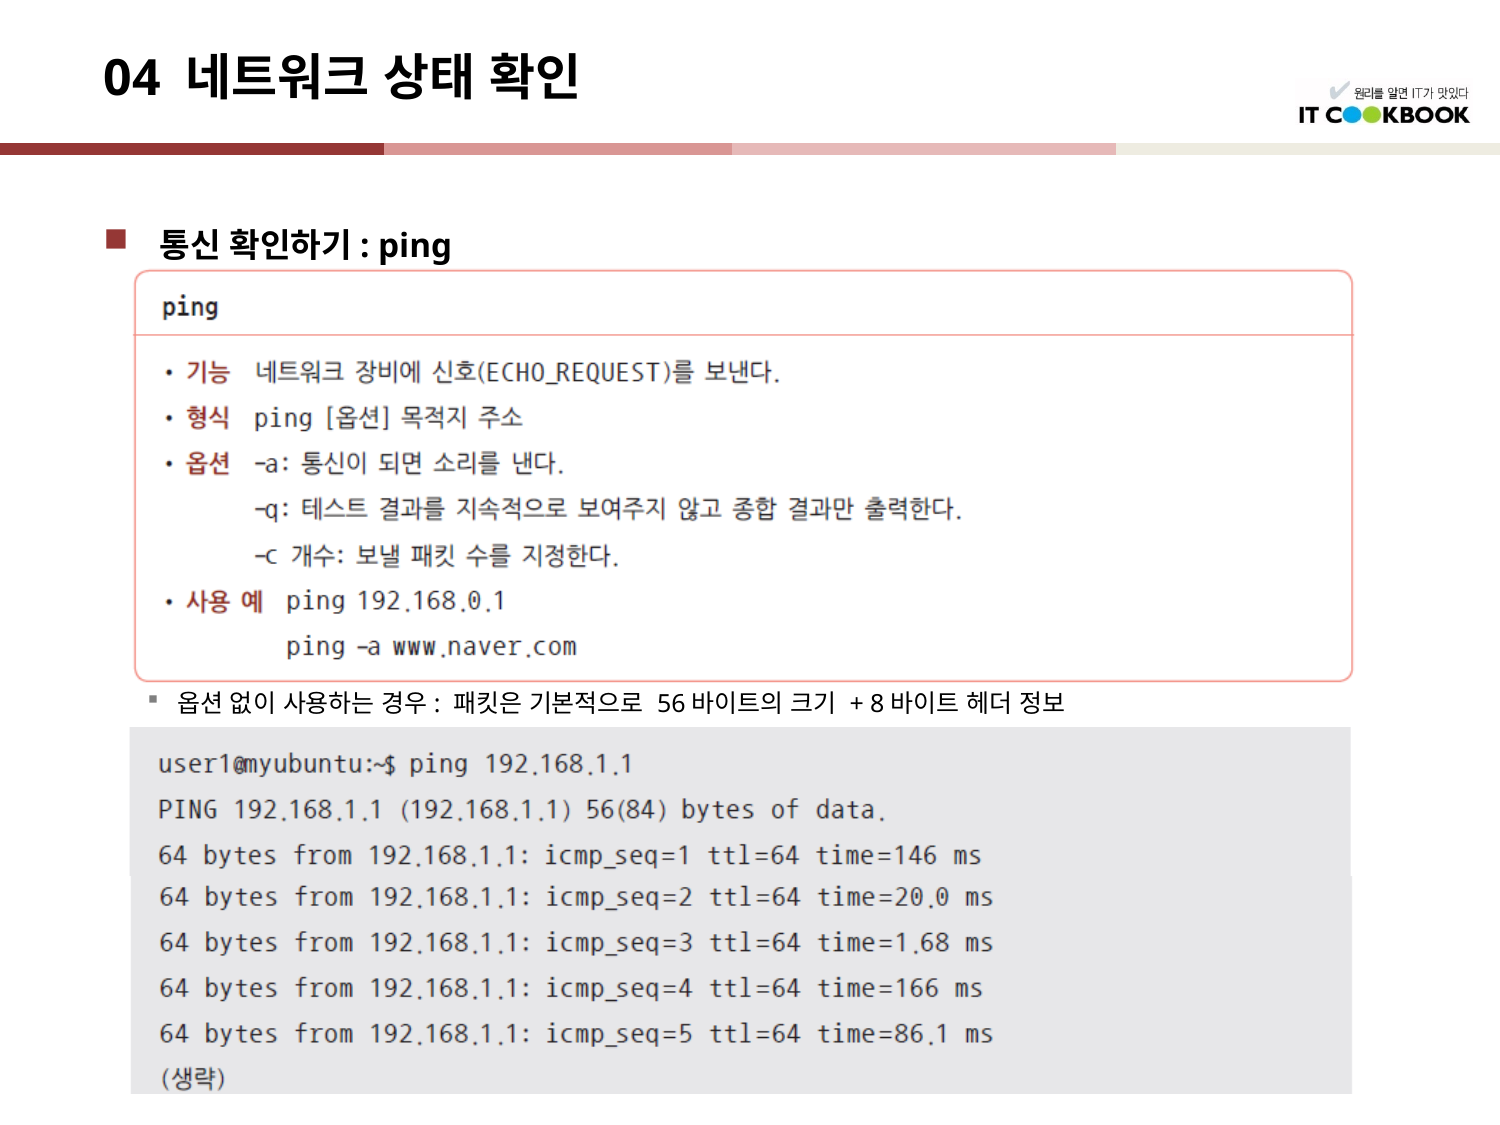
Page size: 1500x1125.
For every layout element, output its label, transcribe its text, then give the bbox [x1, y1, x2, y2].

title 04 네트워크 상태 확인 [88, 30, 1330, 121]
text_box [123, 727, 1365, 1095]
picture [1295, 78, 1473, 125]
list 통신 확인하기: ping 옵션 없이 사용하는 경우: 패킷은 기본적으로 56바이트의 크기 + 8바이트 헤더 정보 [88, 196, 1436, 1083]
picture [128, 266, 1360, 688]
